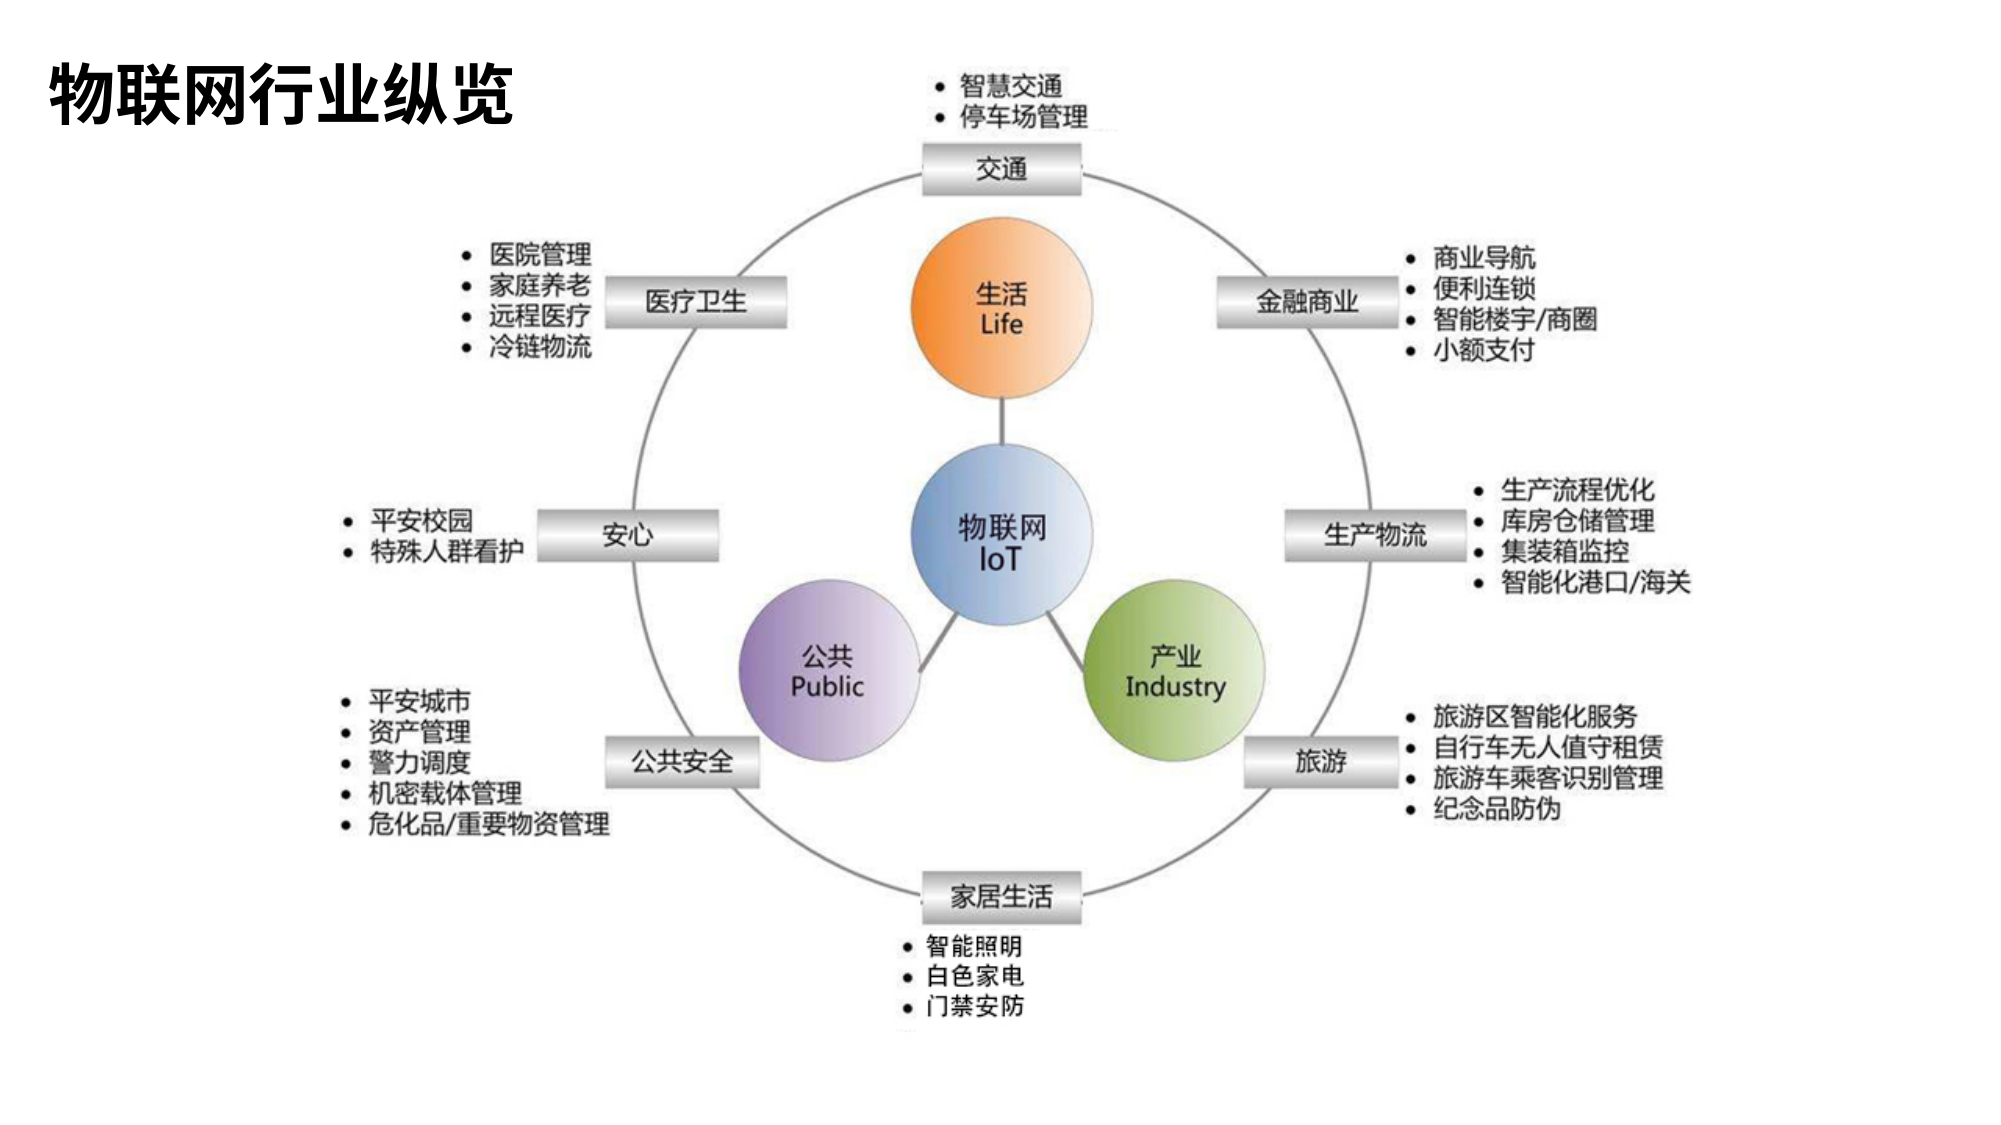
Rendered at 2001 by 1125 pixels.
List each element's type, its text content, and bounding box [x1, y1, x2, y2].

title 物联网行业纵览 [40, 41, 572, 142]
picture [338, 66, 1693, 1087]
